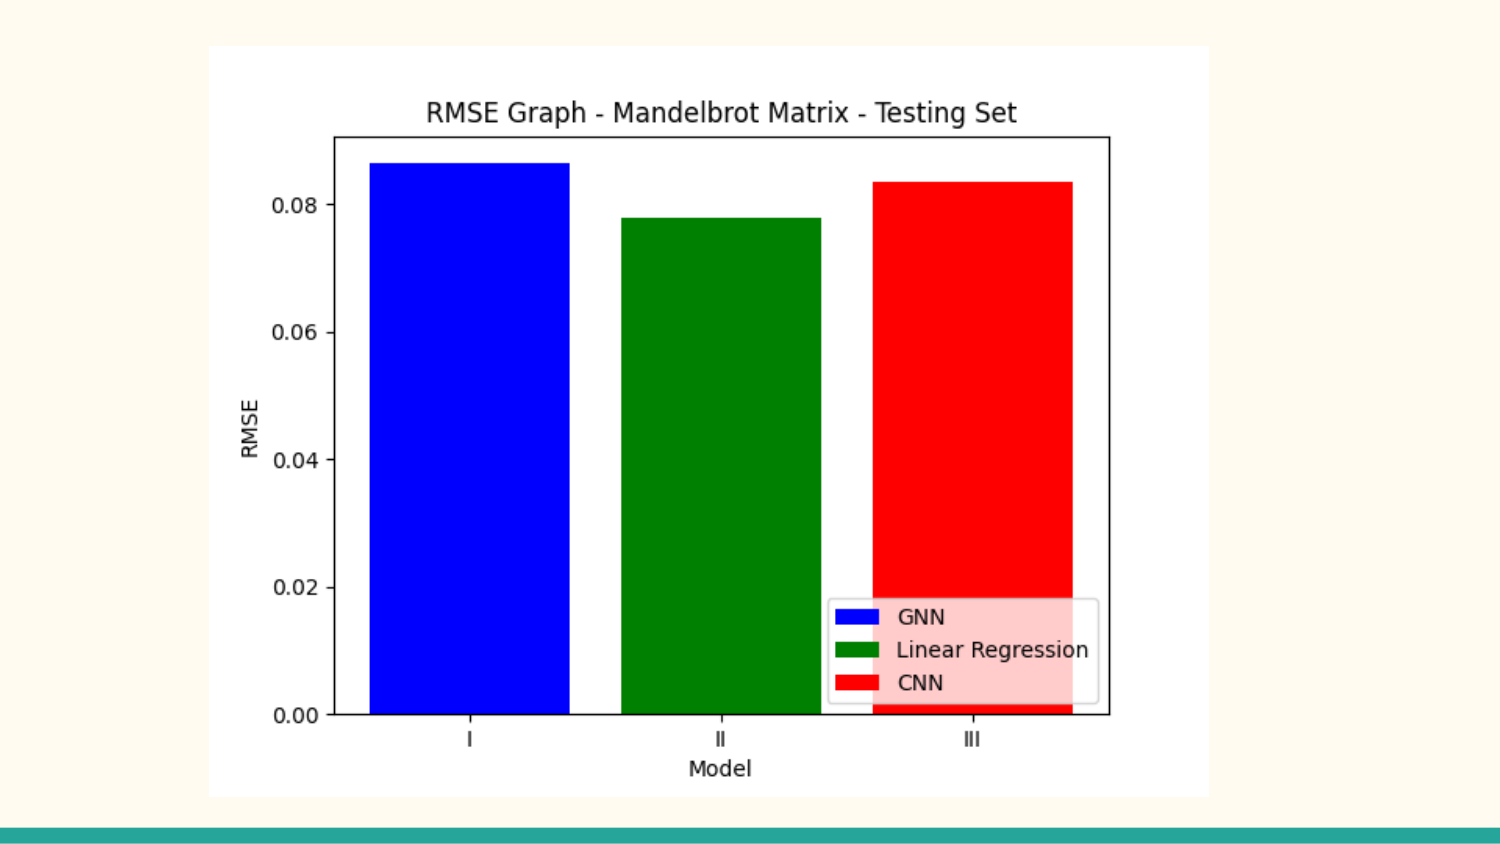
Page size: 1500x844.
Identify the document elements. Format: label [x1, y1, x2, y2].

picture [208, 46, 1210, 798]
